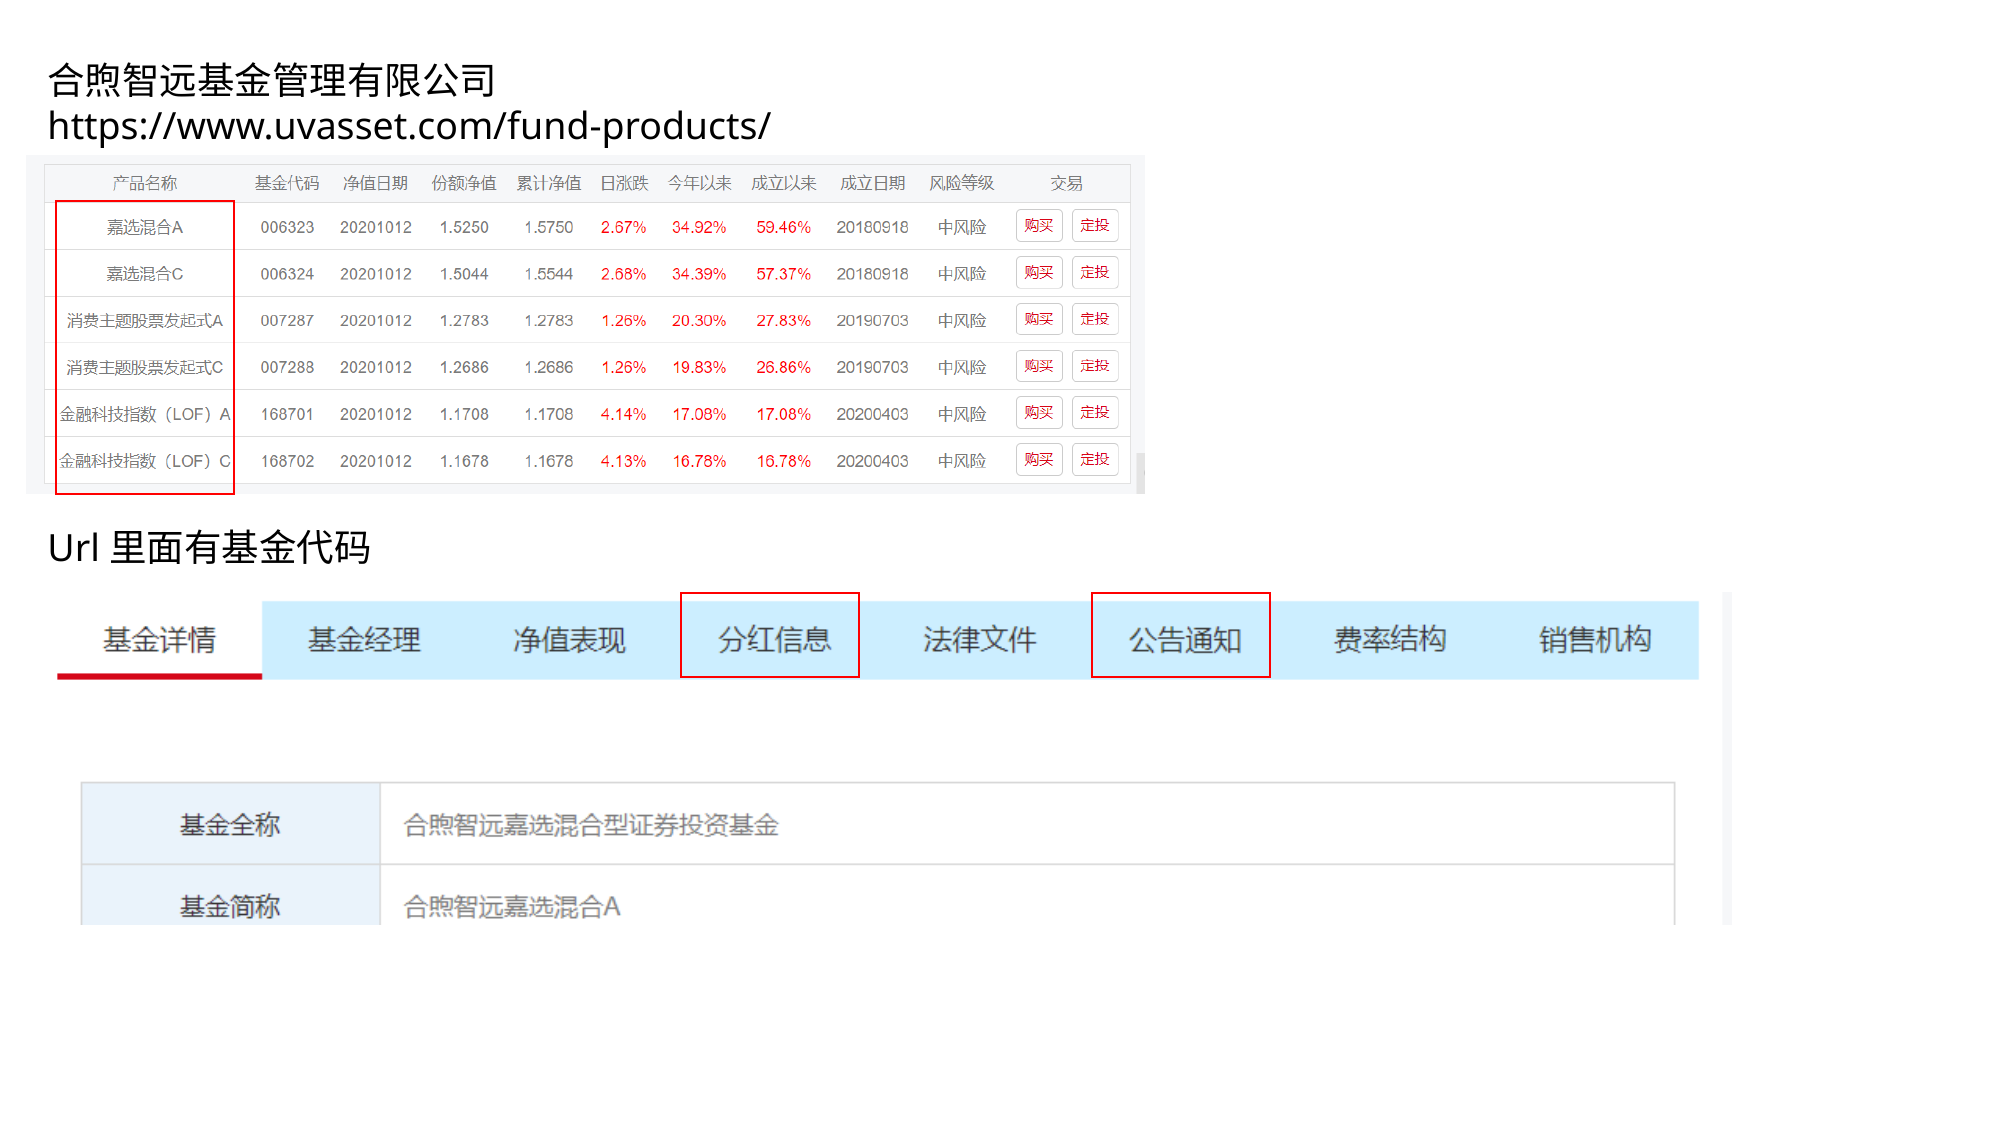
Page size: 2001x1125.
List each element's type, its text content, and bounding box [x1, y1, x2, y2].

text_box Url里面有基金代码 [32, 517, 757, 577]
picture [26, 155, 1145, 494]
picture [56, 592, 1732, 925]
text_box 合煦智远基金管理有限公司 https://www.uvasset.com/fund-products/ [32, 49, 1124, 155]
